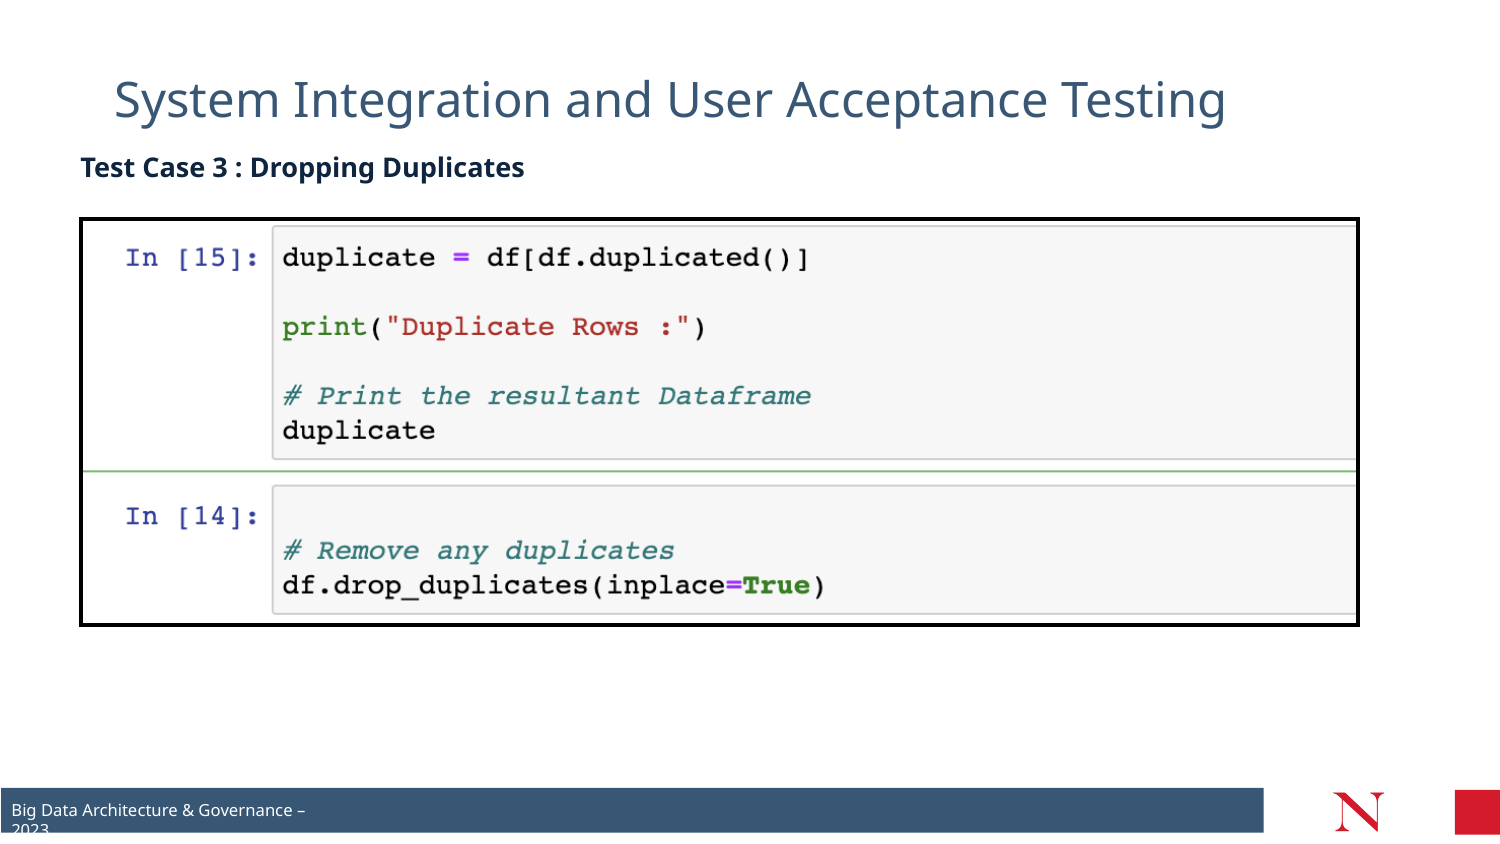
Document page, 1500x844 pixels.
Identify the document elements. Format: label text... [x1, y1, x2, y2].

text_box Test Case 3 : Dropping Duplicates [69, 134, 1420, 194]
title System Integration and User Acceptance Testing [103, 52, 1397, 151]
picture [1324, 778, 1393, 844]
picture [82, 220, 1356, 623]
